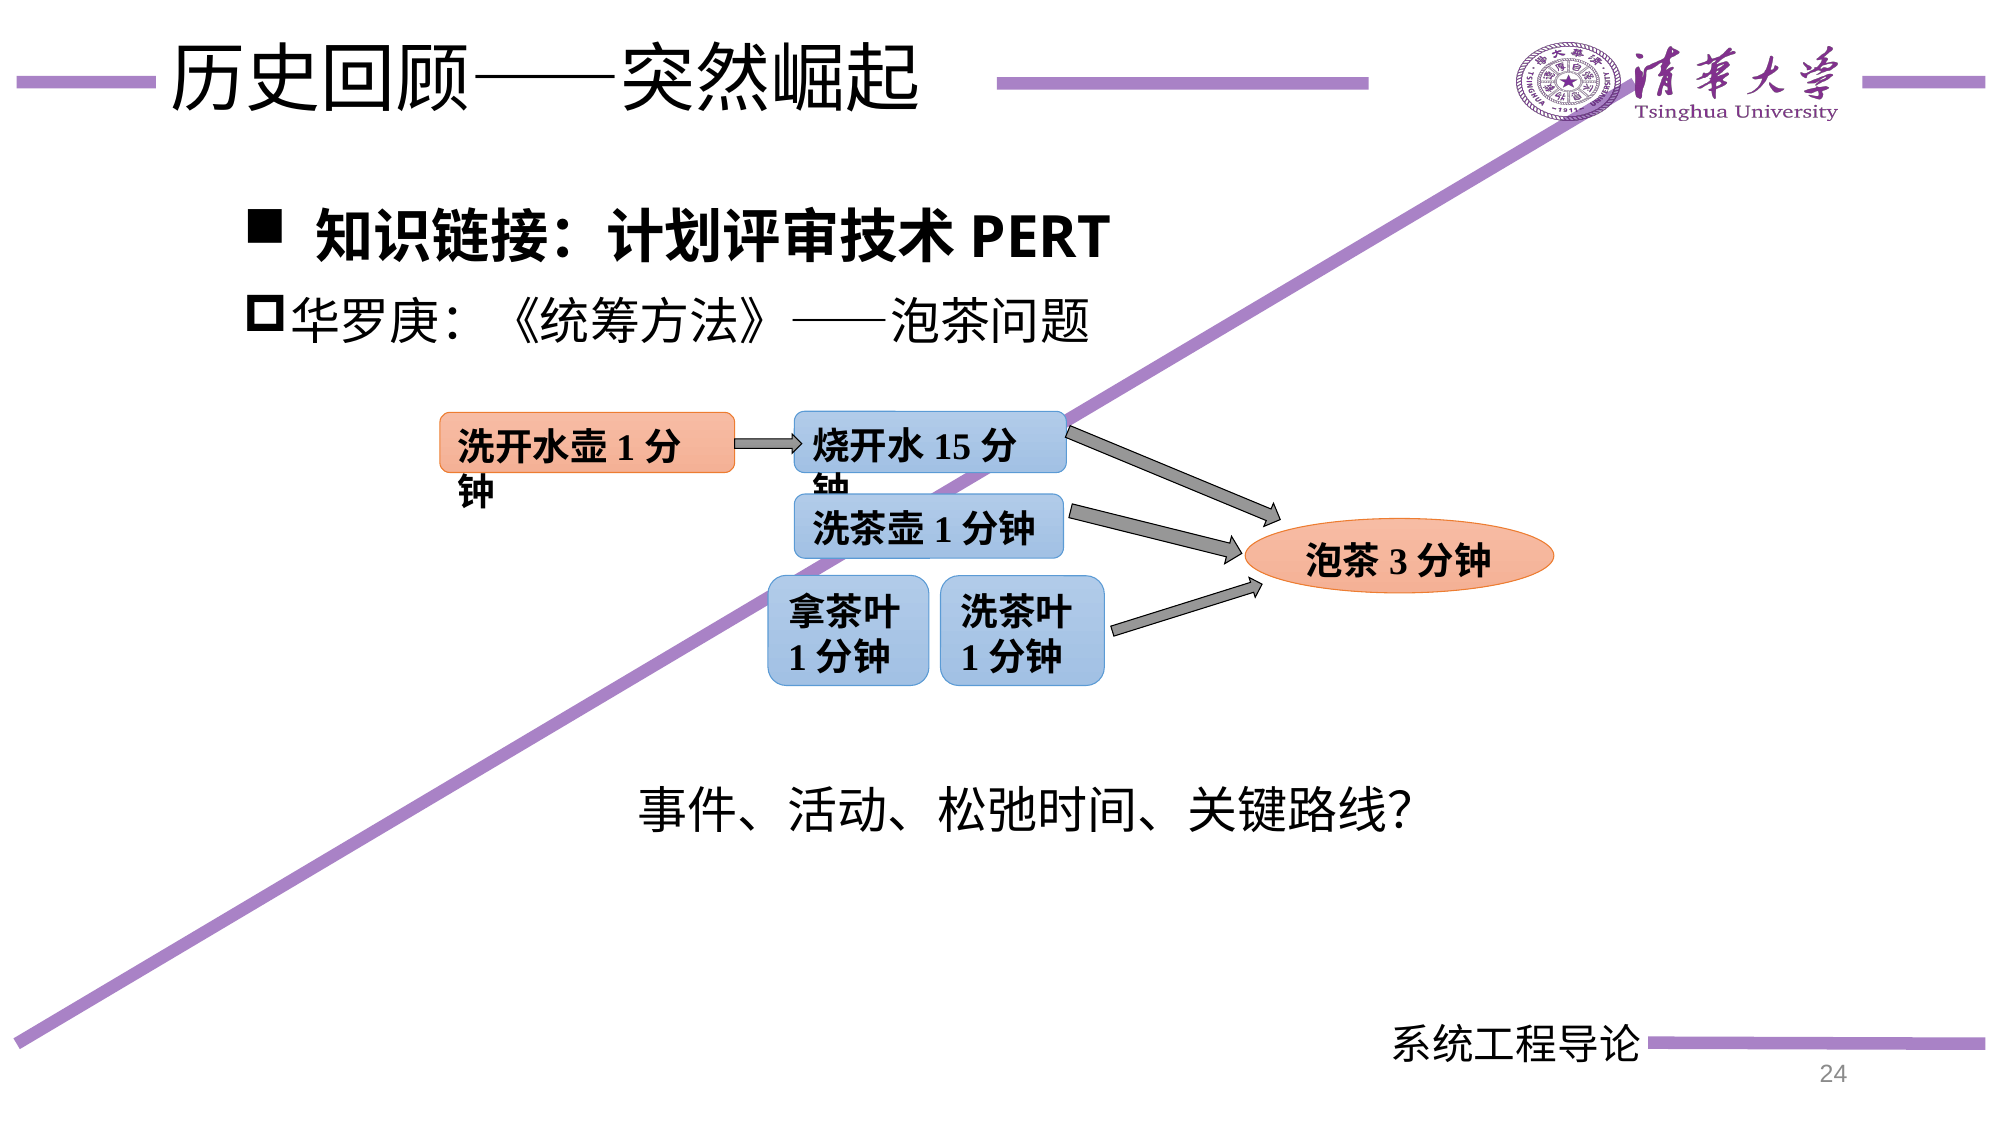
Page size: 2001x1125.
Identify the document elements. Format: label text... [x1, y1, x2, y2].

title 历史回顾——突然崛起 [155, 0, 1881, 190]
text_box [439, 411, 1554, 686]
list 知识链接：计划评审技术PERT 华罗庚：《统筹方法》——泡茶问题 [228, 191, 1954, 906]
text_box 事件、活动、松弛时间、关键路线？ [481, 770, 1519, 846]
slide_number 24 [1412, 1042, 1863, 1103]
